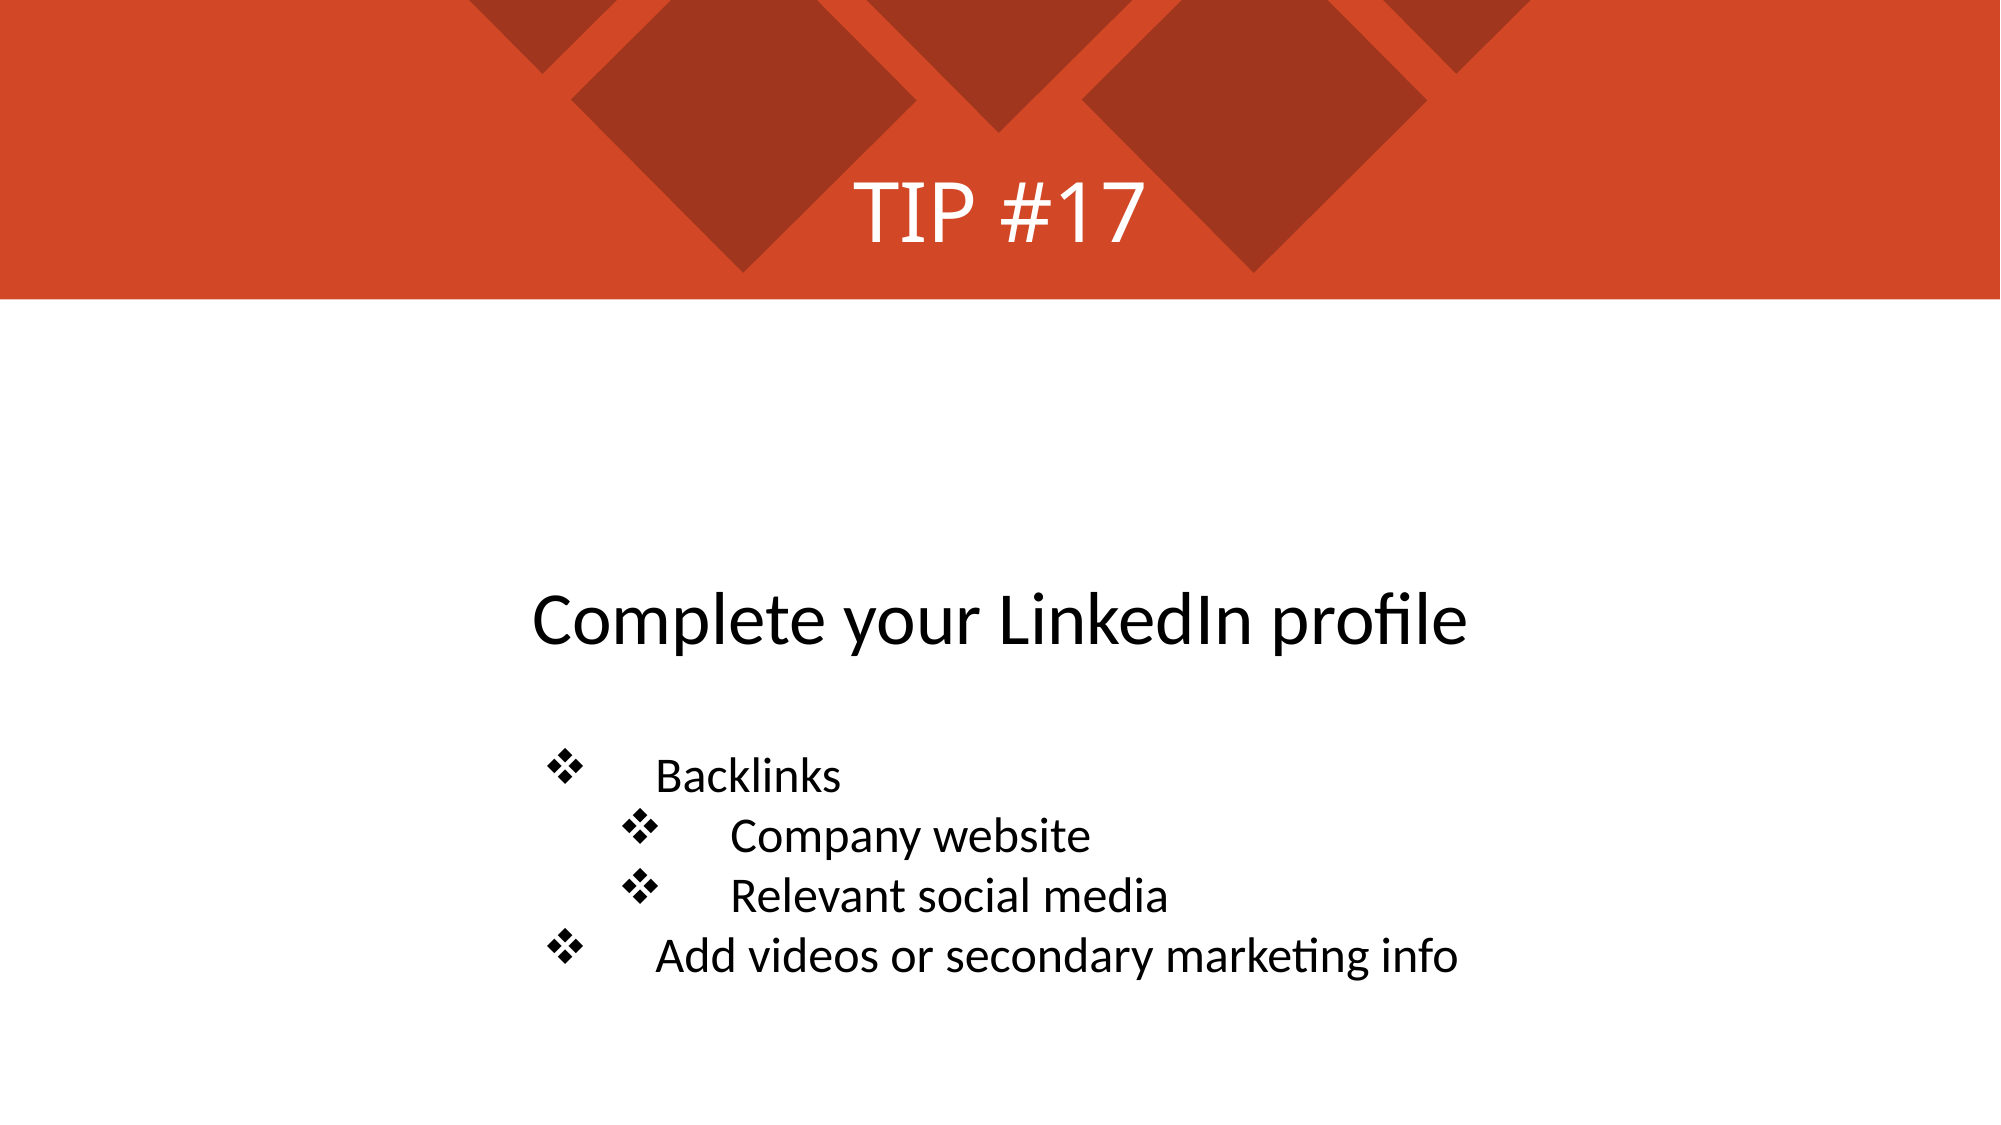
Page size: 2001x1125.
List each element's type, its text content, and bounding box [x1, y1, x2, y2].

text_box Complete your LinkedIn profile [83, 562, 1919, 668]
text_box Backlinks Company website Relevant social media Add videos or secondary marketing info [528, 734, 1474, 990]
title TIP #17 [83, 37, 1919, 268]
